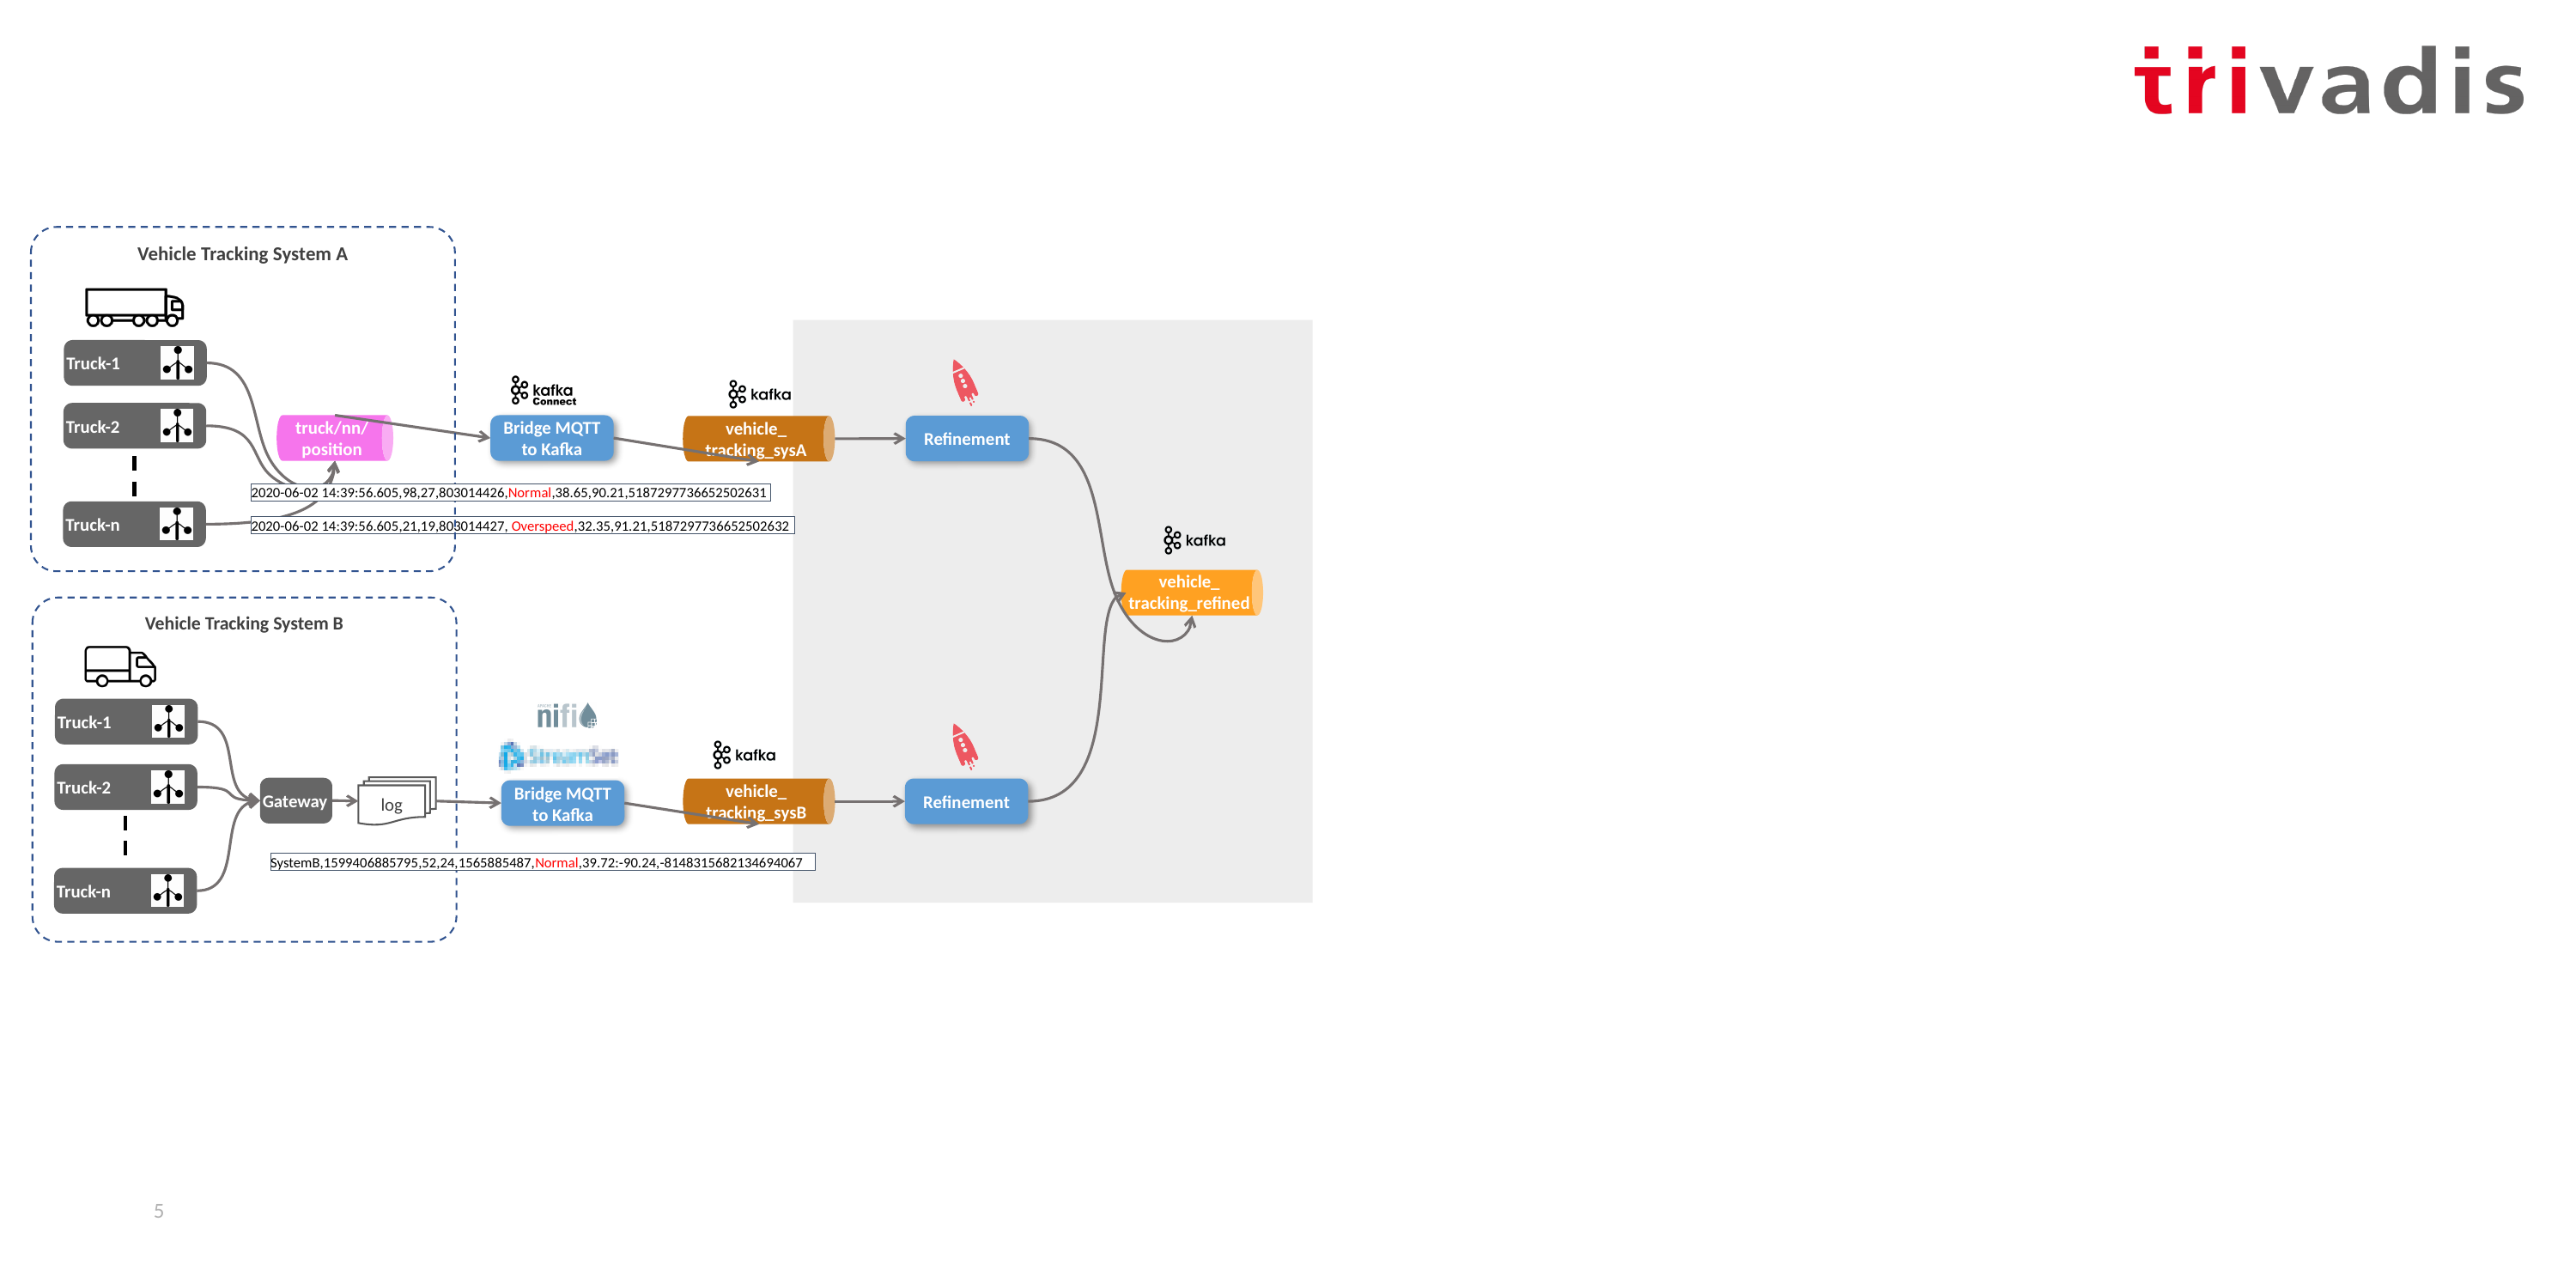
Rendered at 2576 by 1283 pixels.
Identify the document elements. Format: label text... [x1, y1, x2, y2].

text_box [197, 721, 260, 801]
text_box vehicle_ tracking_refined [1121, 569, 1264, 616]
text_box Bridge MQTT to Kafka [500, 779, 626, 827]
text_box Refinement [903, 777, 1030, 825]
text_box Vehicle Tracking System B [31, 596, 458, 943]
picture [939, 720, 993, 774]
text_box Vehicle Tracking System A [29, 226, 456, 573]
picture [1159, 521, 1230, 559]
text_box 2020-06-02 14:39:56.605,98,27,803014426,Normal,38.65,90.21,5187297736652502631 [277, 483, 771, 502]
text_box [1028, 593, 1127, 802]
picture [509, 374, 580, 407]
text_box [197, 800, 260, 891]
text_box Bridge MQTT to Kafka [823, 779, 835, 824]
text_box problematic_ driving_driver [823, 416, 835, 461]
picture [80, 626, 185, 738]
picture [2135, 46, 2524, 114]
picture [161, 409, 193, 442]
picture [151, 874, 184, 907]
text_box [435, 800, 501, 804]
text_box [205, 438, 277, 525]
text_box vehicle_ tracking_sysA [683, 416, 835, 462]
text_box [1252, 569, 1264, 615]
text_box [793, 319, 1314, 903]
picture [160, 508, 193, 541]
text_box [206, 362, 277, 439]
picture [498, 702, 619, 778]
text_box vehicle_ tracking_sysB [683, 778, 835, 824]
slide_number 5 [75, 1175, 178, 1244]
text_box SystemB,1599406885795,52,24,1565885487,Normal,39.72:-90.24,-8148315682134694067 [270, 853, 816, 871]
text_box Refinement [904, 415, 1030, 463]
picture [939, 356, 993, 410]
text_box 2020-06-02 14:39:56.605,21,19,803014427, Overspeed,32.35,91.21,5187297736652502632 [455, 516, 795, 534]
text_box Bridge MQTT to Kafka [489, 414, 615, 462]
picture [82, 256, 194, 380]
picture [151, 770, 185, 804]
picture [708, 736, 780, 774]
picture [724, 375, 795, 413]
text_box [1029, 438, 1121, 593]
